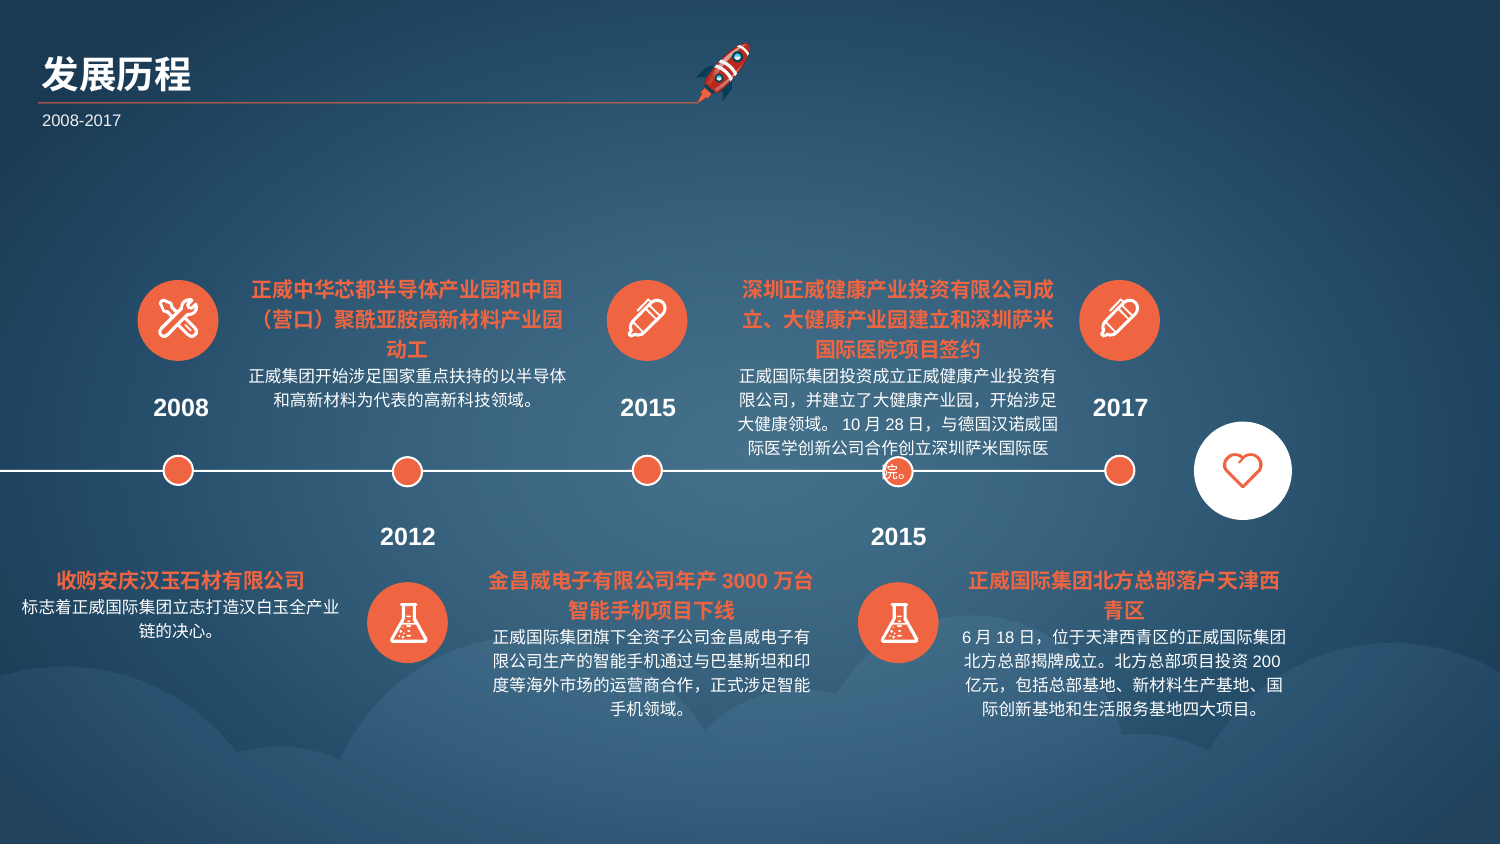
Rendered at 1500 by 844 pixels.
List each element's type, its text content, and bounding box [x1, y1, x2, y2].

text_box [632, 455, 662, 485]
text_box [606, 279, 688, 361]
text_box 2008-2017 [42, 102, 137, 138]
text_box [1105, 455, 1135, 485]
text_box [1193, 421, 1292, 520]
text_box 正威国际集团北方总部落户天津西青区 6月18日，位于天津西青区的正威国际集团北方总部揭牌成立。北方总部项目投资200亿元，包括总部基地、新材料生产基地、国际创新基地和生活服务基地四大项目。 [959, 563, 1290, 719]
text_box 金昌威电子有限公司年产3000万台智能手机项目下线 正威国际集团旗下全资子公司金昌威电子有限公司生产的智能手机通过与巴基斯坦和印度等海外市场的运营商合作，正式涉足智能手机领域。 [486, 563, 817, 719]
text_box [392, 457, 423, 487]
text_box 2017 [1062, 385, 1180, 422]
text_box [137, 279, 219, 361]
text_box [881, 603, 919, 643]
text_box [627, 298, 667, 338]
text_box 深圳正威健康产业投资有限公司成立、大健康产业园建立和深圳萨米国际医院项目签约 正威国际集团投资成立正威健康产业投资有限公司，并建立了大健康产业园，开始涉足大健康领域。10月28日，与德国汉诺威国际医学创新公司合作创立深圳萨米国际医院。 [732, 271, 1064, 482]
text_box [163, 455, 193, 485]
text_box [367, 582, 448, 664]
text_box [1100, 298, 1140, 338]
text_box 2008 [122, 385, 240, 422]
text_box [390, 603, 428, 643]
picture [0, 0, 1500, 844]
text_box 发展历程 [41, 43, 207, 104]
text_box [857, 582, 939, 664]
text_box [887, 482, 909, 487]
text_box [1079, 279, 1160, 361]
text_box [158, 298, 199, 339]
text_box 2015 [840, 514, 958, 551]
text_box 2015 [589, 385, 707, 422]
text_box 2012 [349, 514, 467, 551]
text_box 正威中华芯都半导体产业园和中国（营口）聚酰亚胺高新材料产业园动工 正威集团开始涉足国家重点扶持的以半导体和高新材料为代表的高新科技领域。 [242, 272, 573, 410]
text_box 收购安庆汉玉石材有限公司 标志着正威国际集团立志打造汉白玉全产业链的决心。 [15, 563, 346, 641]
text_box [1222, 453, 1263, 488]
